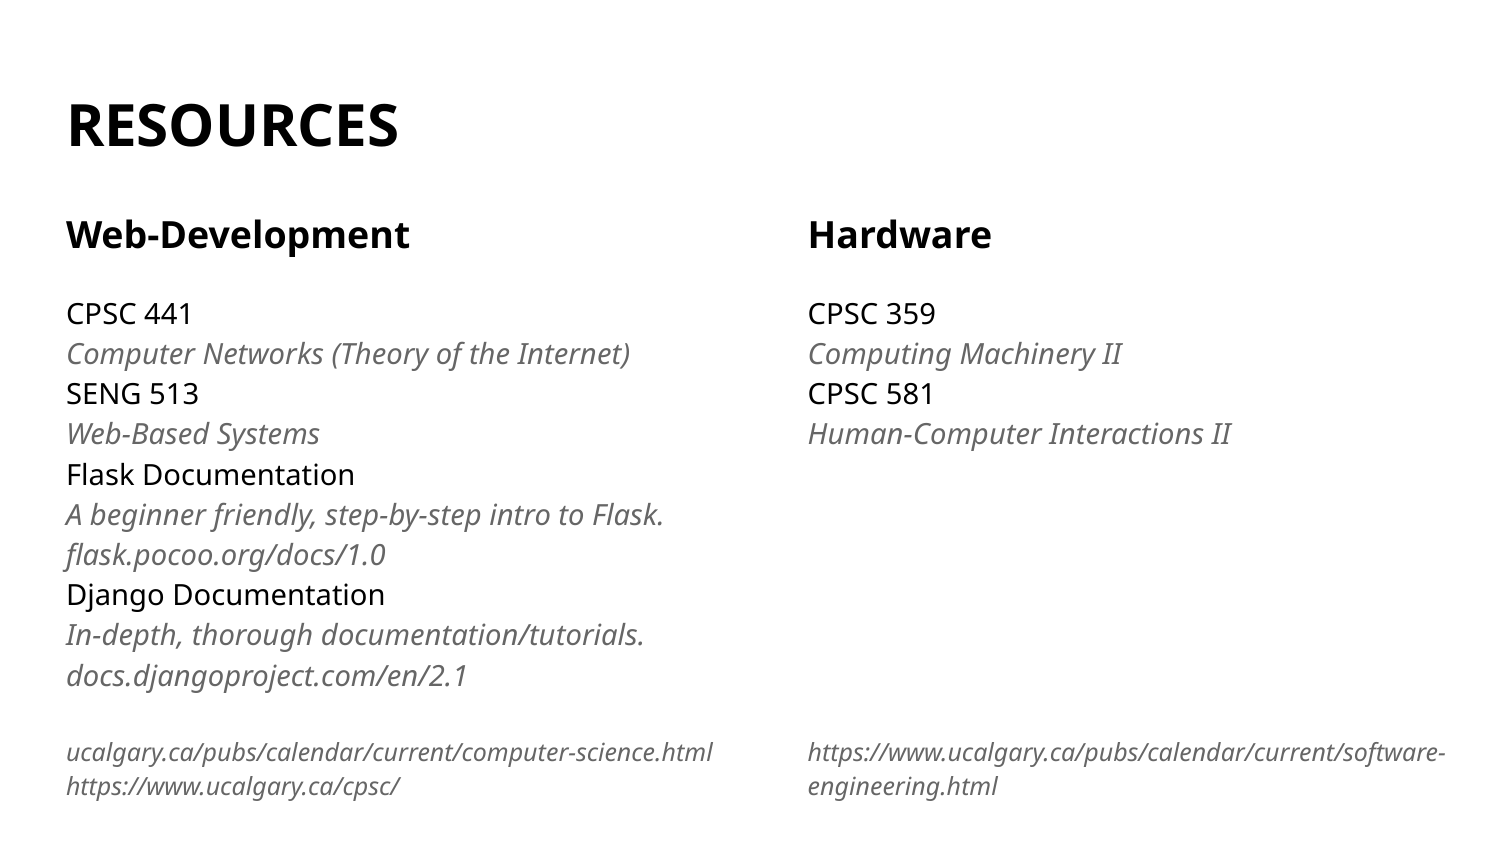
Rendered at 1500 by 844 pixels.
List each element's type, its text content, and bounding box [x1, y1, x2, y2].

title RESOURCES [51, 72, 1449, 167]
list Hardware CPSC 359 Computing Machinery II CPSC 581 Human-Computer Interactions II https://www.ucalgary.ca/pubs/calendar/current/software-engineering.html [792, 189, 1480, 809]
list Web-Development CPSC 441 Computer Networks (Theory of the Internet) SENG 513 Web-Based Systems Flask Documentation A beginner friendly, step-by-step intro to Flask. flask.pocoo.org/docs/1.0 Django Documentation In-depth, thorough documentation/tutorials. docs.djangoproject.com/en/2.1 ucalgary.ca/pubs/calendar/current/computer-science.html https://www.ucalgary.ca/cpsc/ [51, 189, 762, 750]
